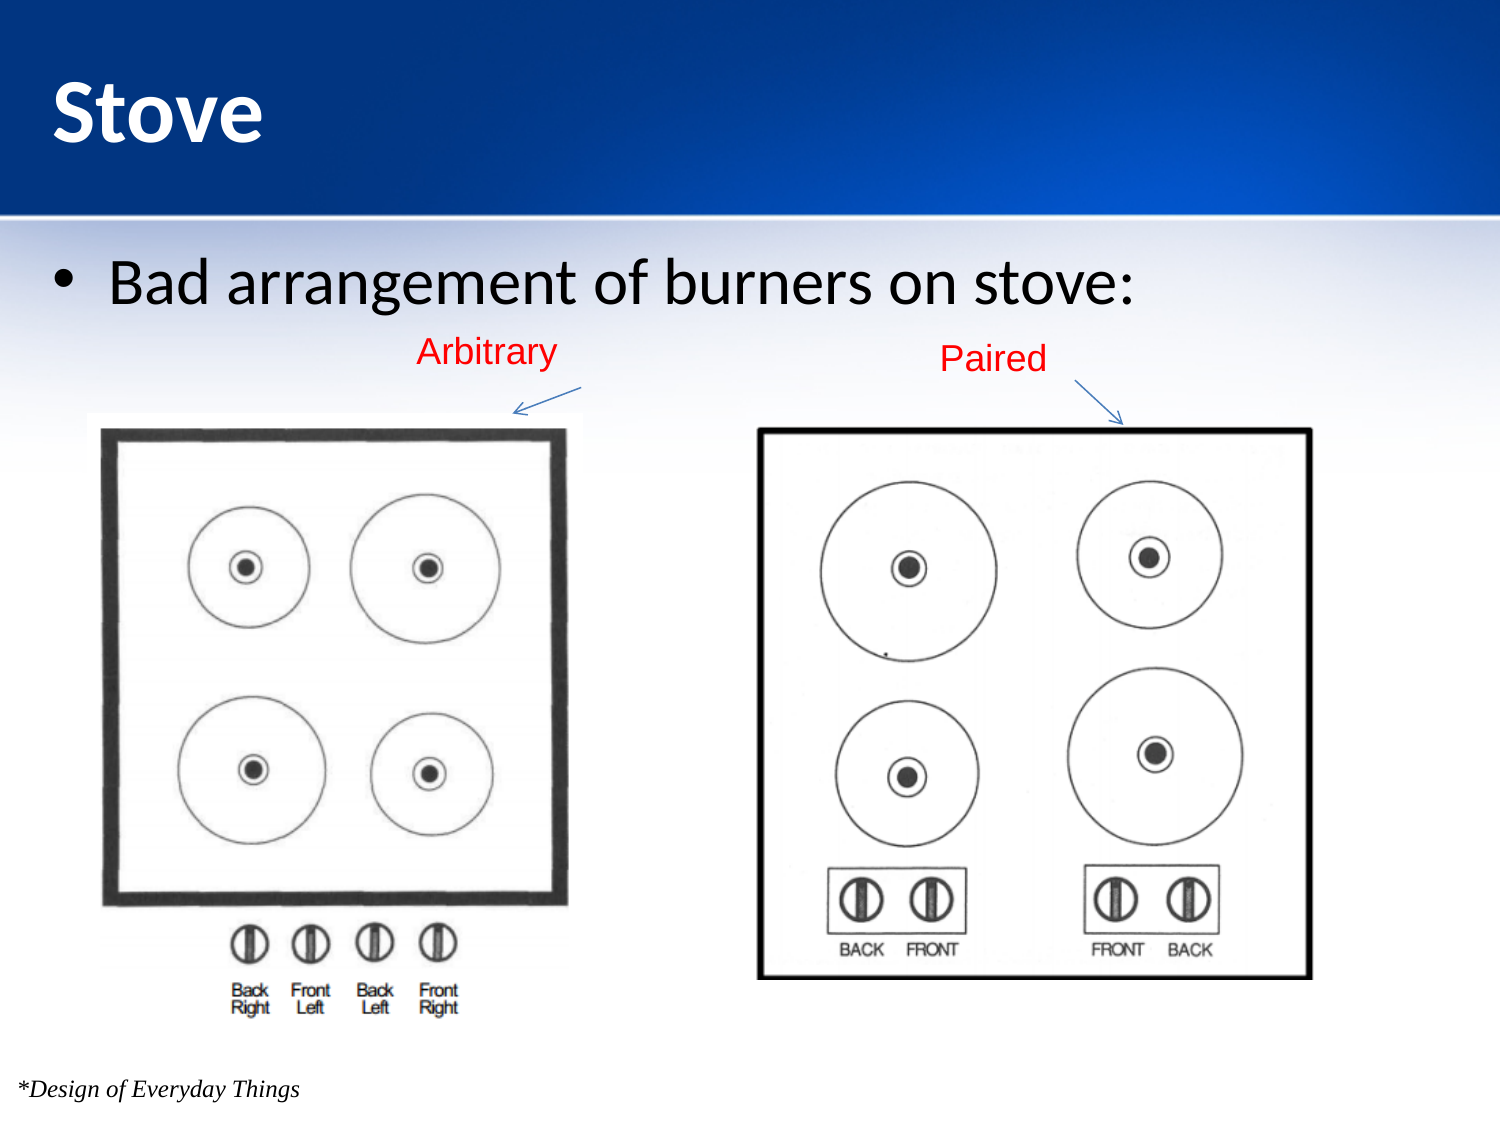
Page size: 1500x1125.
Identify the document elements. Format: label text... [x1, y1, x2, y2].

list Bad arrangement of burners on stove: [37, 230, 1463, 1031]
text_box Paired [924, 326, 1124, 387]
text_box Arbitrary [401, 319, 600, 380]
title Stove [37, 12, 1225, 200]
text_box *Design of Everyday Things [1, 1065, 316, 1111]
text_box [1074, 379, 1124, 423]
picture [0, 0, 1500, 1125]
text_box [512, 387, 582, 414]
